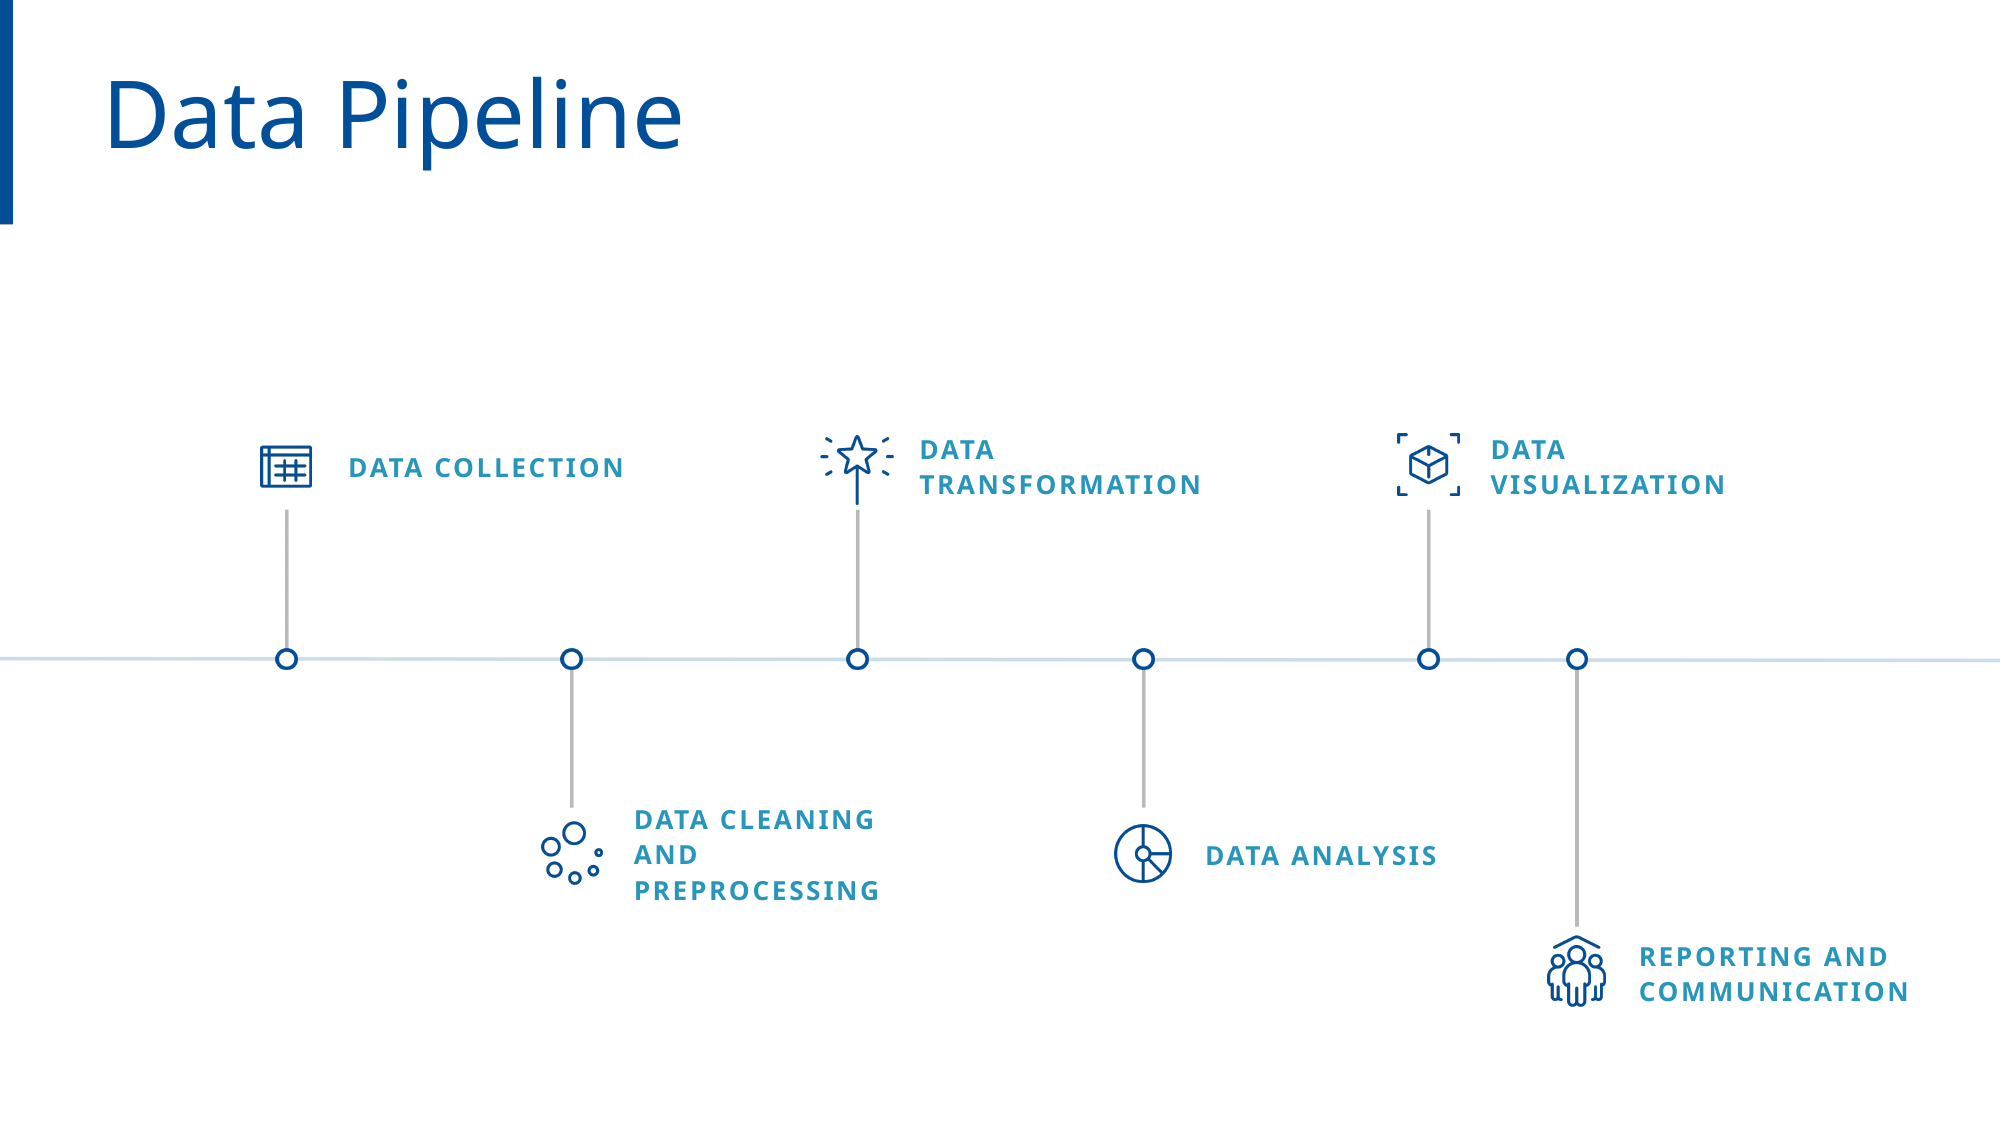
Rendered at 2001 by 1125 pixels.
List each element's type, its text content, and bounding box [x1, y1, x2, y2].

picture [1113, 824, 1173, 883]
picture [1547, 935, 1606, 1007]
text_box Data Pipeline [78, 67, 2000, 168]
text_box DATA VISUALIZATION [1490, 429, 1738, 501]
text_box DATA CLEANING AND PREPROCESSING [633, 799, 902, 906]
picture [259, 444, 312, 488]
text_box DATA TRANSFORMATION [919, 429, 1219, 501]
picture [820, 435, 894, 505]
picture [1397, 433, 1461, 497]
text_box DATA COLLECTION [348, 447, 642, 483]
text_box REPORTING AND COMMUNICATION [1638, 936, 1918, 1007]
text_box DATA ANALYSIS [1205, 835, 1455, 871]
picture [540, 821, 603, 885]
picture [0, 508, 2000, 928]
picture [0, 0, 13, 226]
